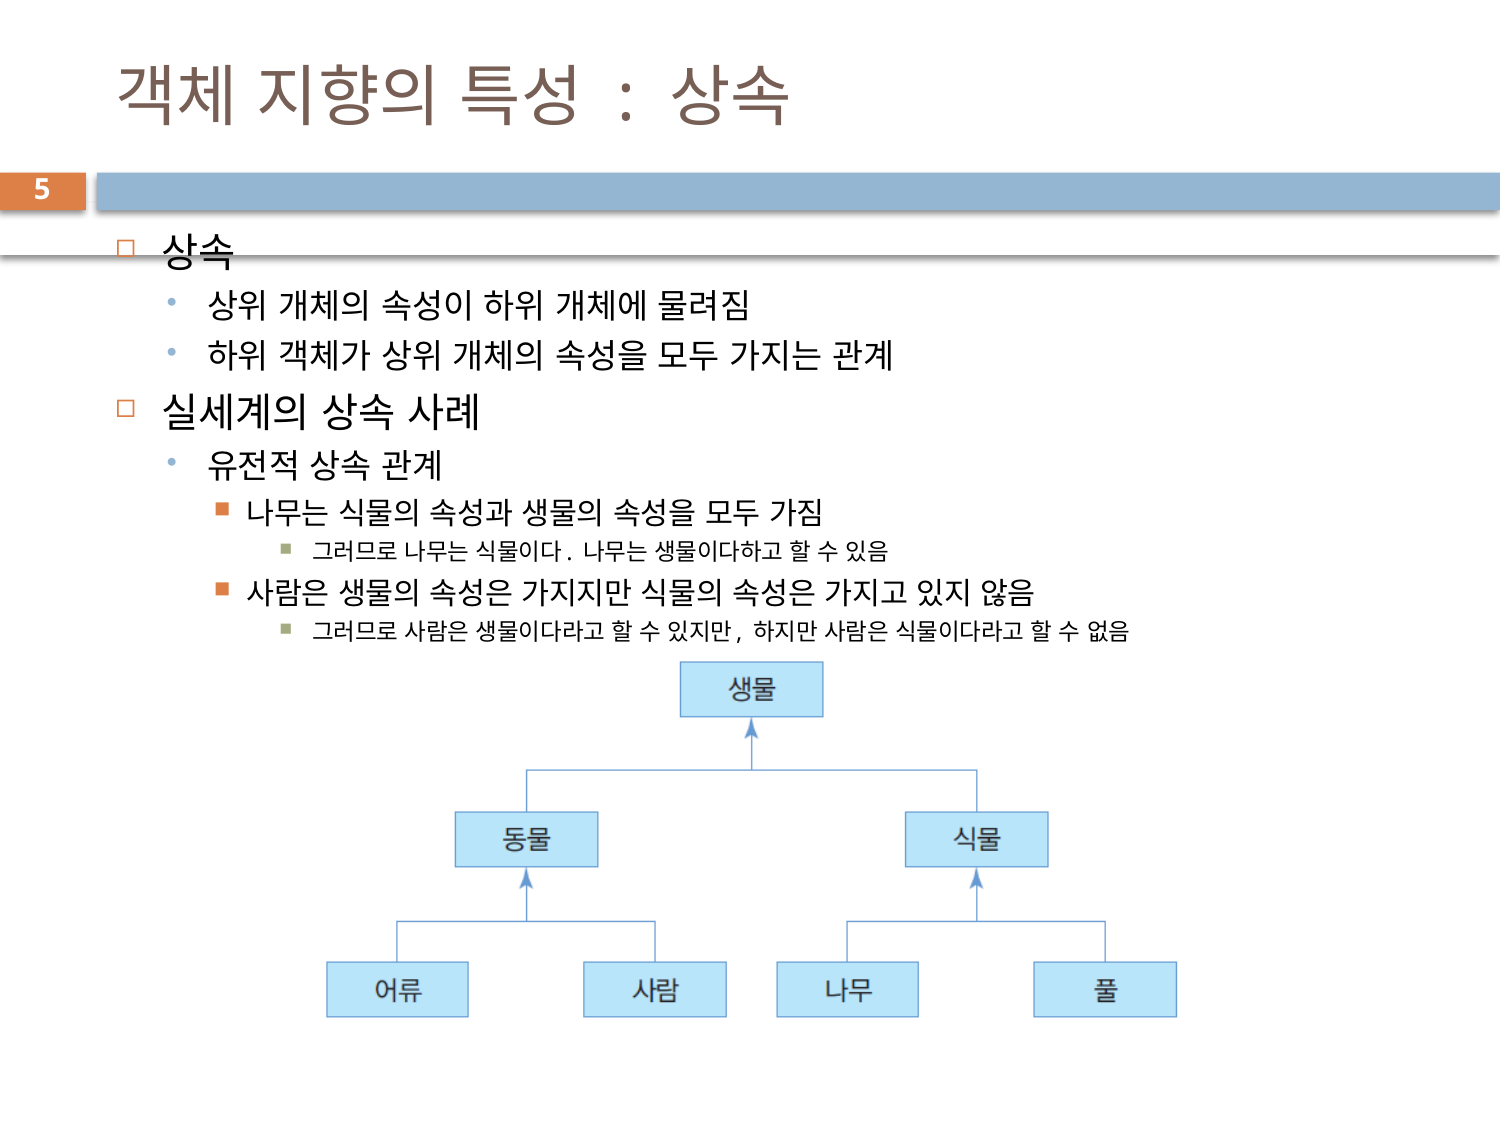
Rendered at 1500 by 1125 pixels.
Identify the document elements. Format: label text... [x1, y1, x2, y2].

picture [300, 644, 1223, 1044]
list 상속 상위 개체의 속성이 하위 개체에 물려짐 하위 객체가 상위 개체의 속성을 모두 가지는 관계 실세계의 상속 사례 유전적 상속 관계 나무는 식물의 속성과 생물의 속성을 모두 가짐 그러므로 나무는 식물이다. 나무는 생물이다하고 할 수 있음 사람은 생물의 속성은 가지지만 식물의 속성은 가지고 있지 않음 그러므로 사람은 생물이다라고 할 수 있지만, 하지만 사람은 식물이다라고 할 수 없음 [100, 219, 1438, 657]
slide_number 5 [0, 170, 87, 211]
title 객체 지향의 특성 : 상속 [100, 37, 1438, 149]
